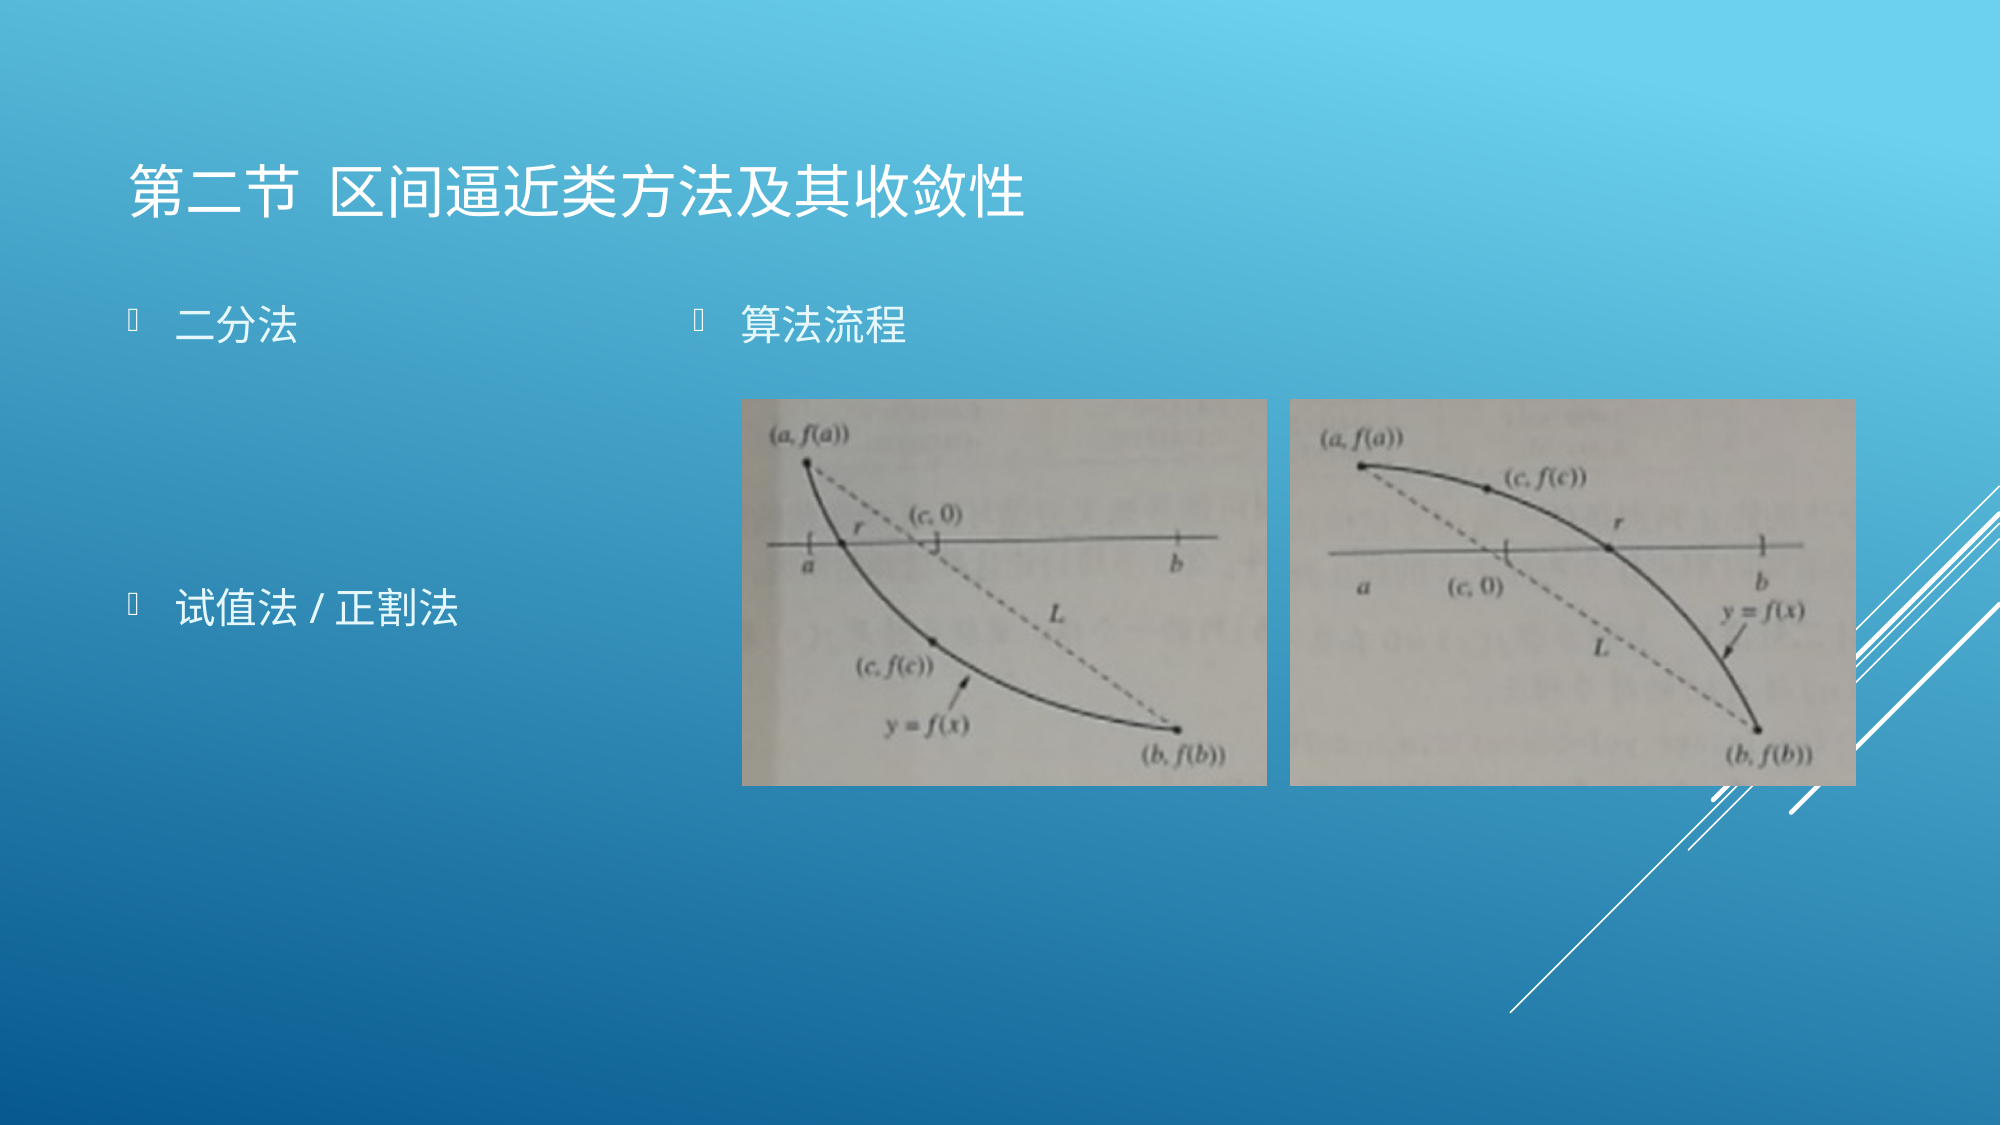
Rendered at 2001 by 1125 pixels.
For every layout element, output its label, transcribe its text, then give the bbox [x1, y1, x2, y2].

list 二分法 试值法/正割法 [112, 290, 678, 986]
picture [1289, 399, 1856, 786]
title 第二节 区间逼近类方法及其收敛性 [112, 112, 1513, 268]
text_box 算法流程 [678, 290, 2000, 986]
picture [741, 399, 1267, 786]
